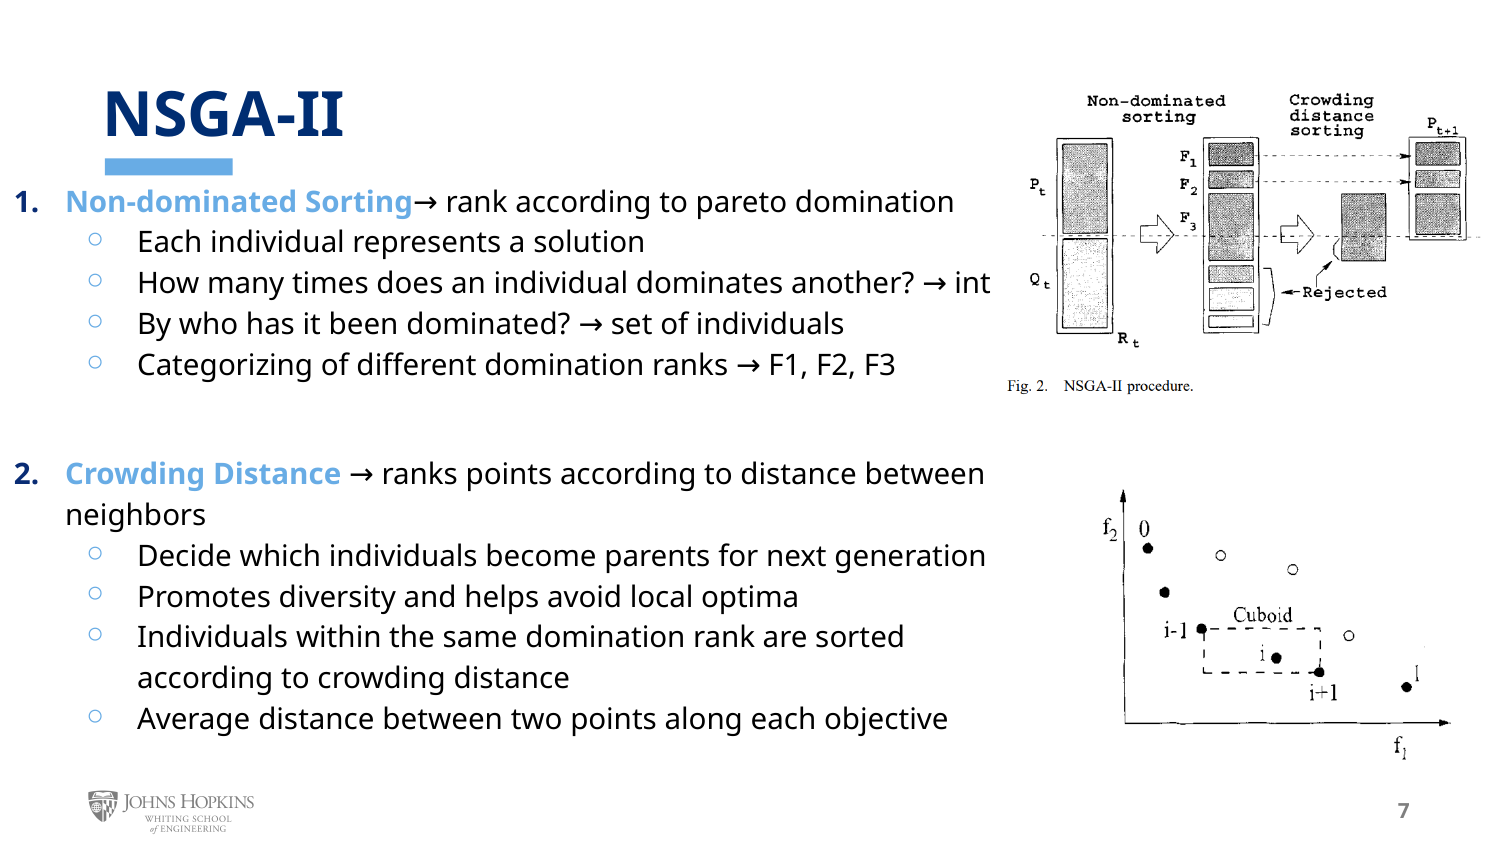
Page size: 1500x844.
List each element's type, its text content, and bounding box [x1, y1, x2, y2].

title NSGA-II [87, 74, 1000, 159]
list Non-dominated Sorting→ rank according to pareto domination Each individual represents a solution How many times does an individual dominates another? → int By who has it been dominated? → set of individuals Categorizing of different domination ranks → F1, F2, F3 Crowding Distance → ranks points according to distance between neighbors Decide which individuals become parents for next generation Promotes diversity and helps avoid local optima Individuals within the same domination rank are sorted according to crowding distance Average distance between two points along each objective [0, 169, 1016, 813]
picture [1091, 477, 1460, 771]
picture [1001, 74, 1485, 402]
